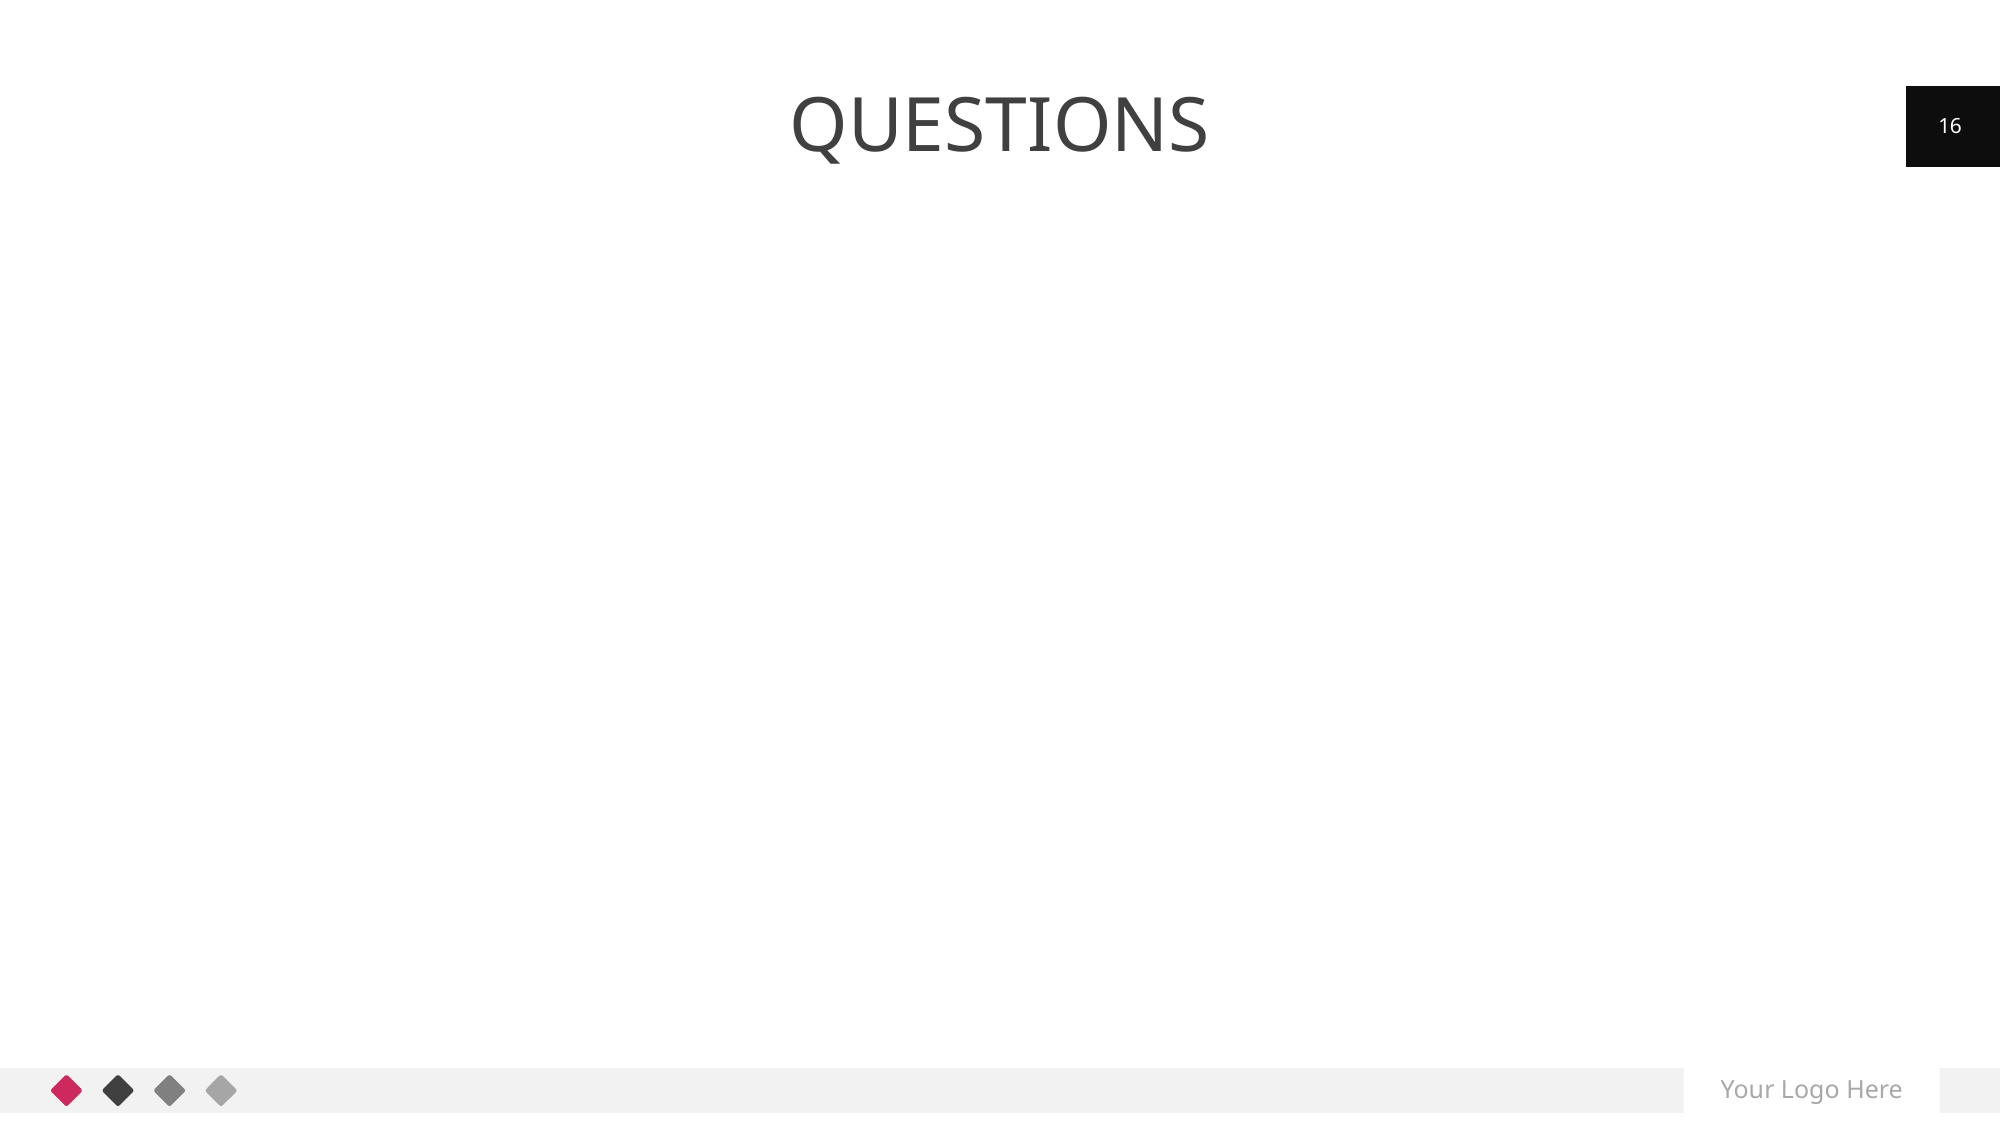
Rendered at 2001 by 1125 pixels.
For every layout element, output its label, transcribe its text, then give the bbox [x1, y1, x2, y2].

footer Your Logo Here [1683, 1067, 1940, 1114]
title Questions [137, 86, 1863, 169]
slide_number 16 [1915, 96, 1985, 157]
